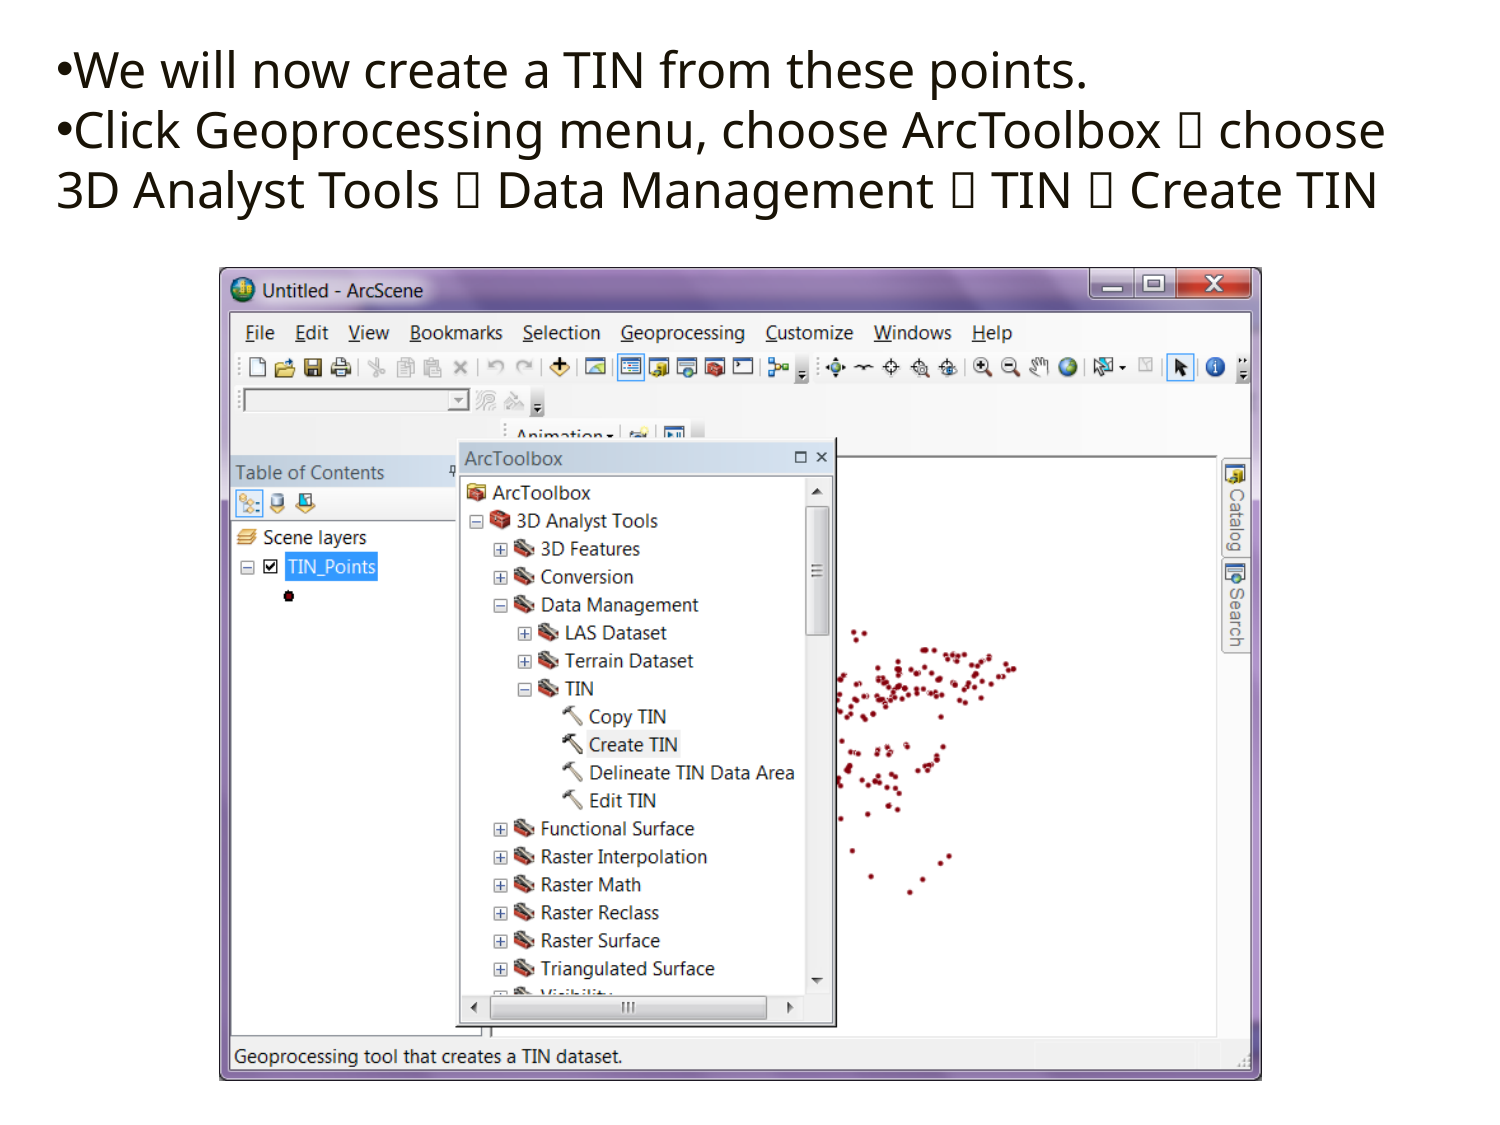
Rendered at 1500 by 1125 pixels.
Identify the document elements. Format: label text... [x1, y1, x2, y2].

picture [218, 266, 1262, 1081]
text_box We will now create a TIN from these points. Click Geoprocessing menu, choose ArcToolbox  choose 3D Analyst Tools  Data Management  TIN  Create TIN [41, 30, 1424, 226]
